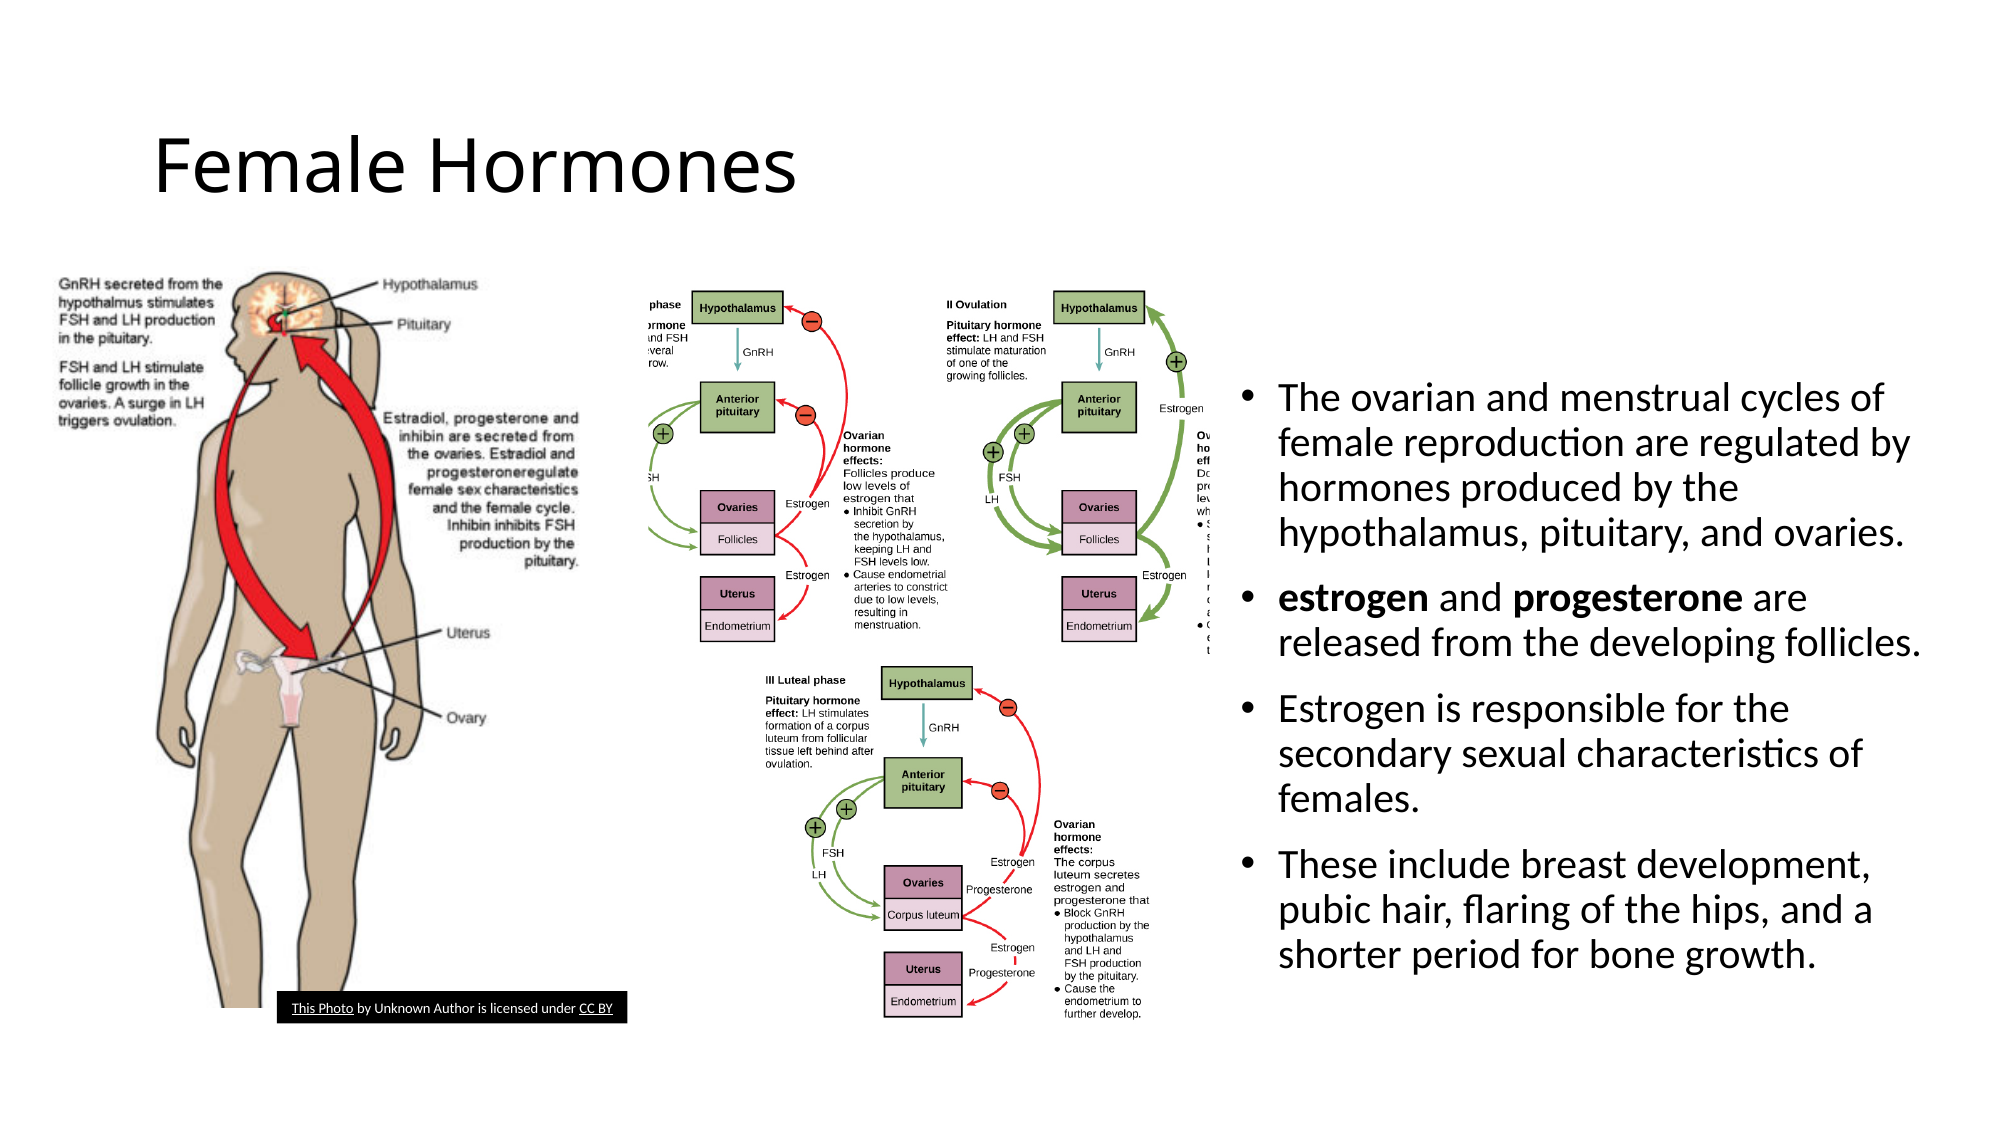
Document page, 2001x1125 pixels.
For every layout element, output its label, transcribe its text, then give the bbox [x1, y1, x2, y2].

text_box This Photo by Unknown Author is licensed under CC BY [276, 991, 628, 1024]
picture [40, 266, 602, 1008]
list The ovarian and menstrual cycles of female reproduction are regulated by hormones produced by the hypothalamus, pituitary, and ovaries. estrogen and progesterone are released from the developing follicles. Estrogen is responsible for the secondary sexual characteristics of females. These include breast development, pubic hair, flaring of the hips, and a shorter period for bone growth. [1225, 261, 1976, 1091]
title Female Hormones [137, 59, 1863, 278]
picture [648, 282, 1210, 1024]
